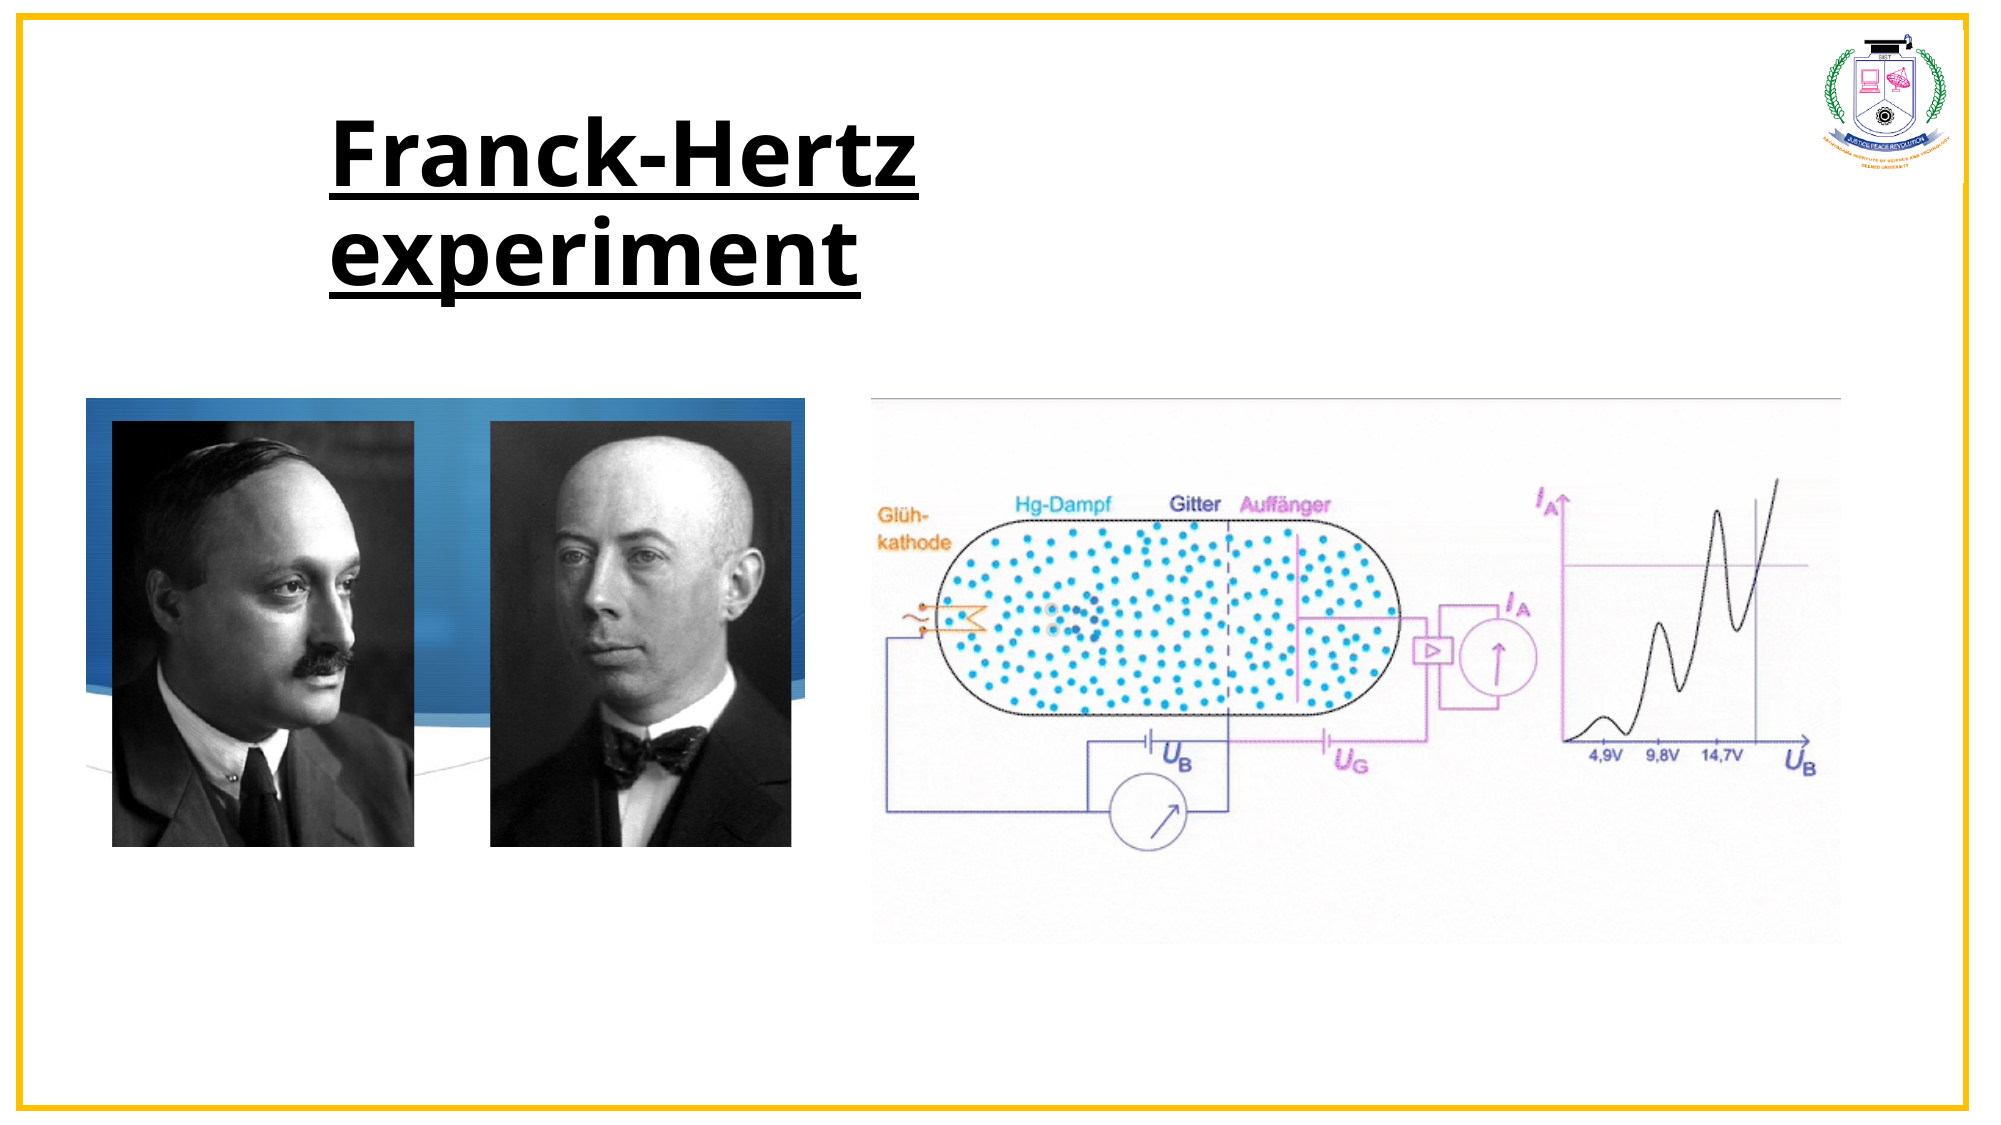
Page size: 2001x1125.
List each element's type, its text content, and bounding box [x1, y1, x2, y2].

text_box [18, 16, 1967, 1109]
picture [86, 398, 805, 857]
picture [1806, 30, 1964, 183]
picture [871, 398, 1841, 944]
text_box Franck-Hertz experiment [314, 99, 1295, 218]
